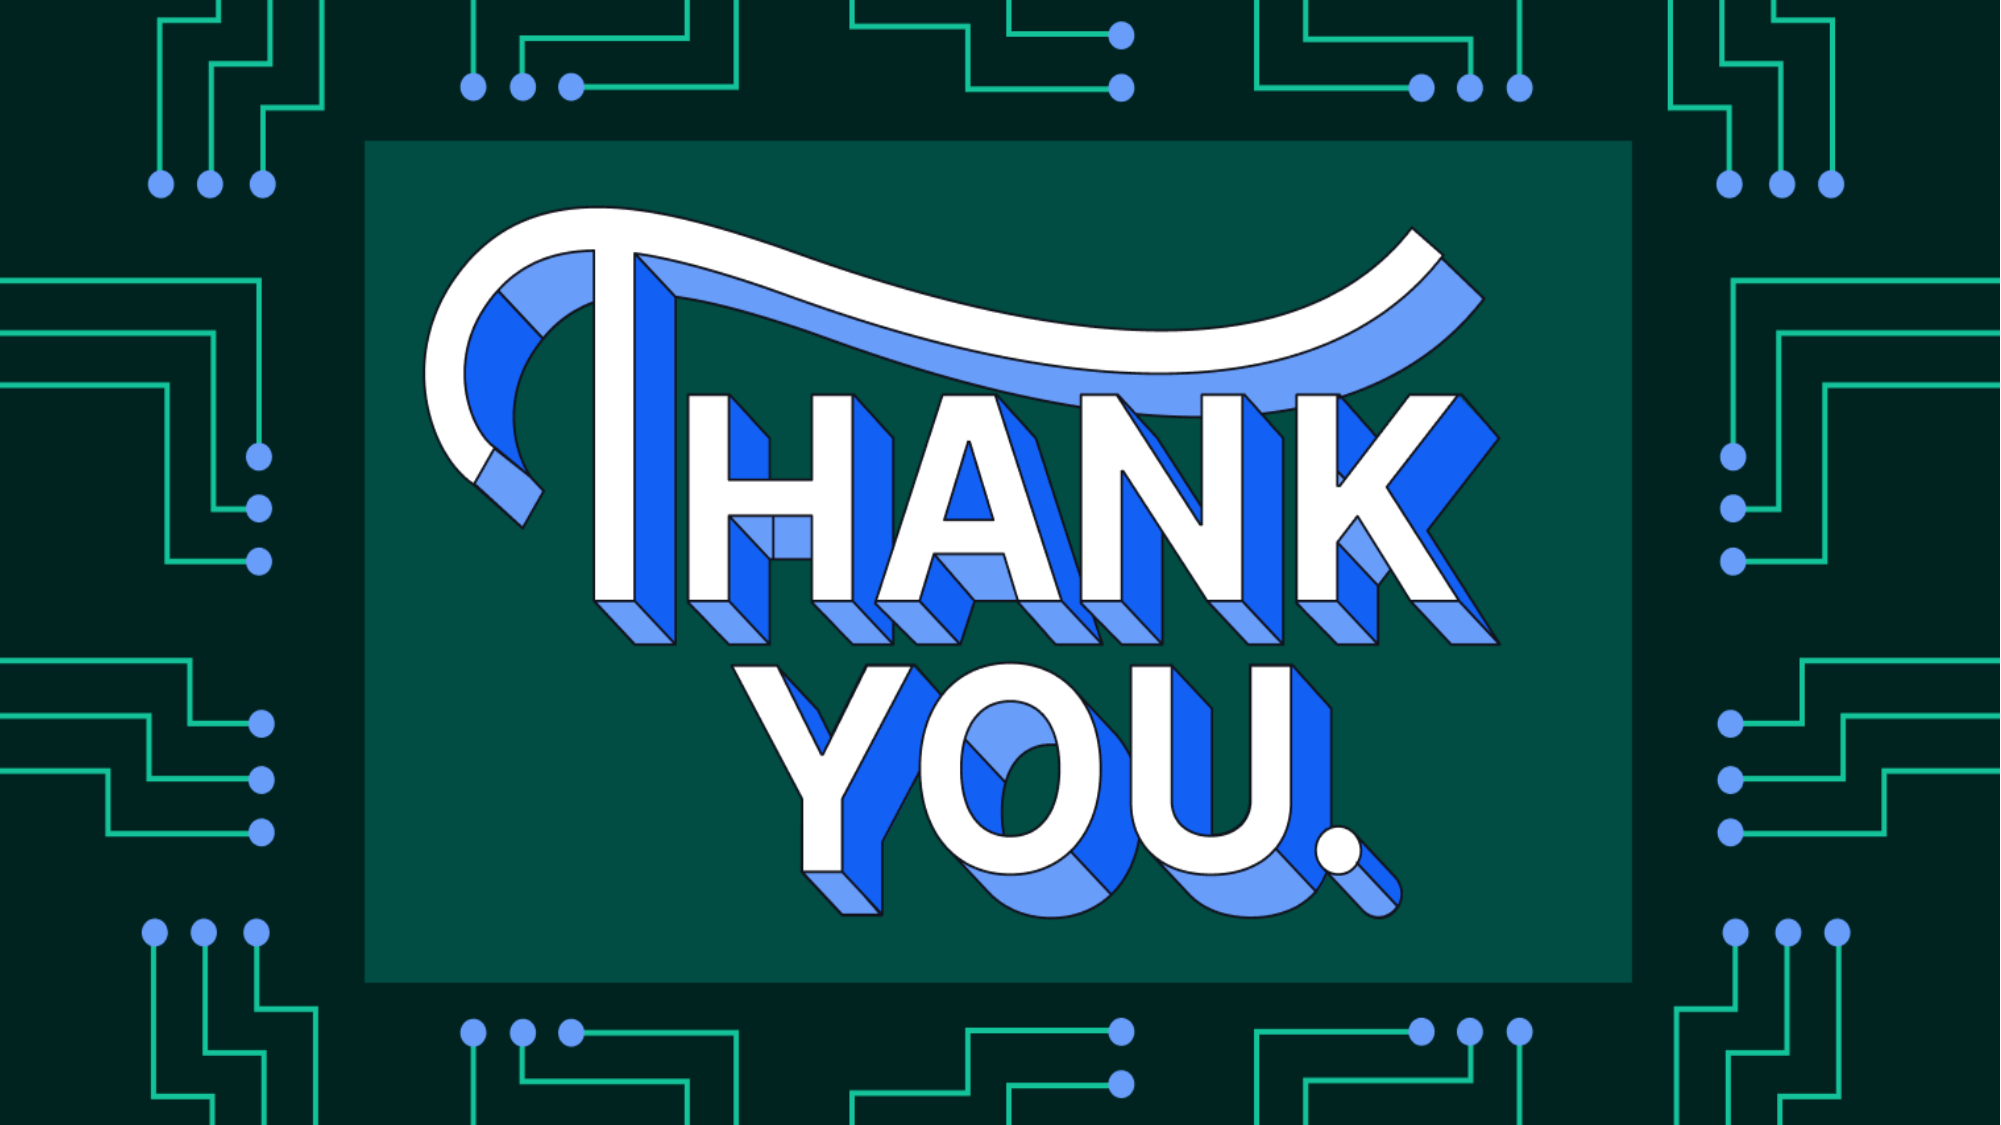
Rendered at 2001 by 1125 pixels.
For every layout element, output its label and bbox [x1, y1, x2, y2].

list [0, 0, 2000, 1125]
